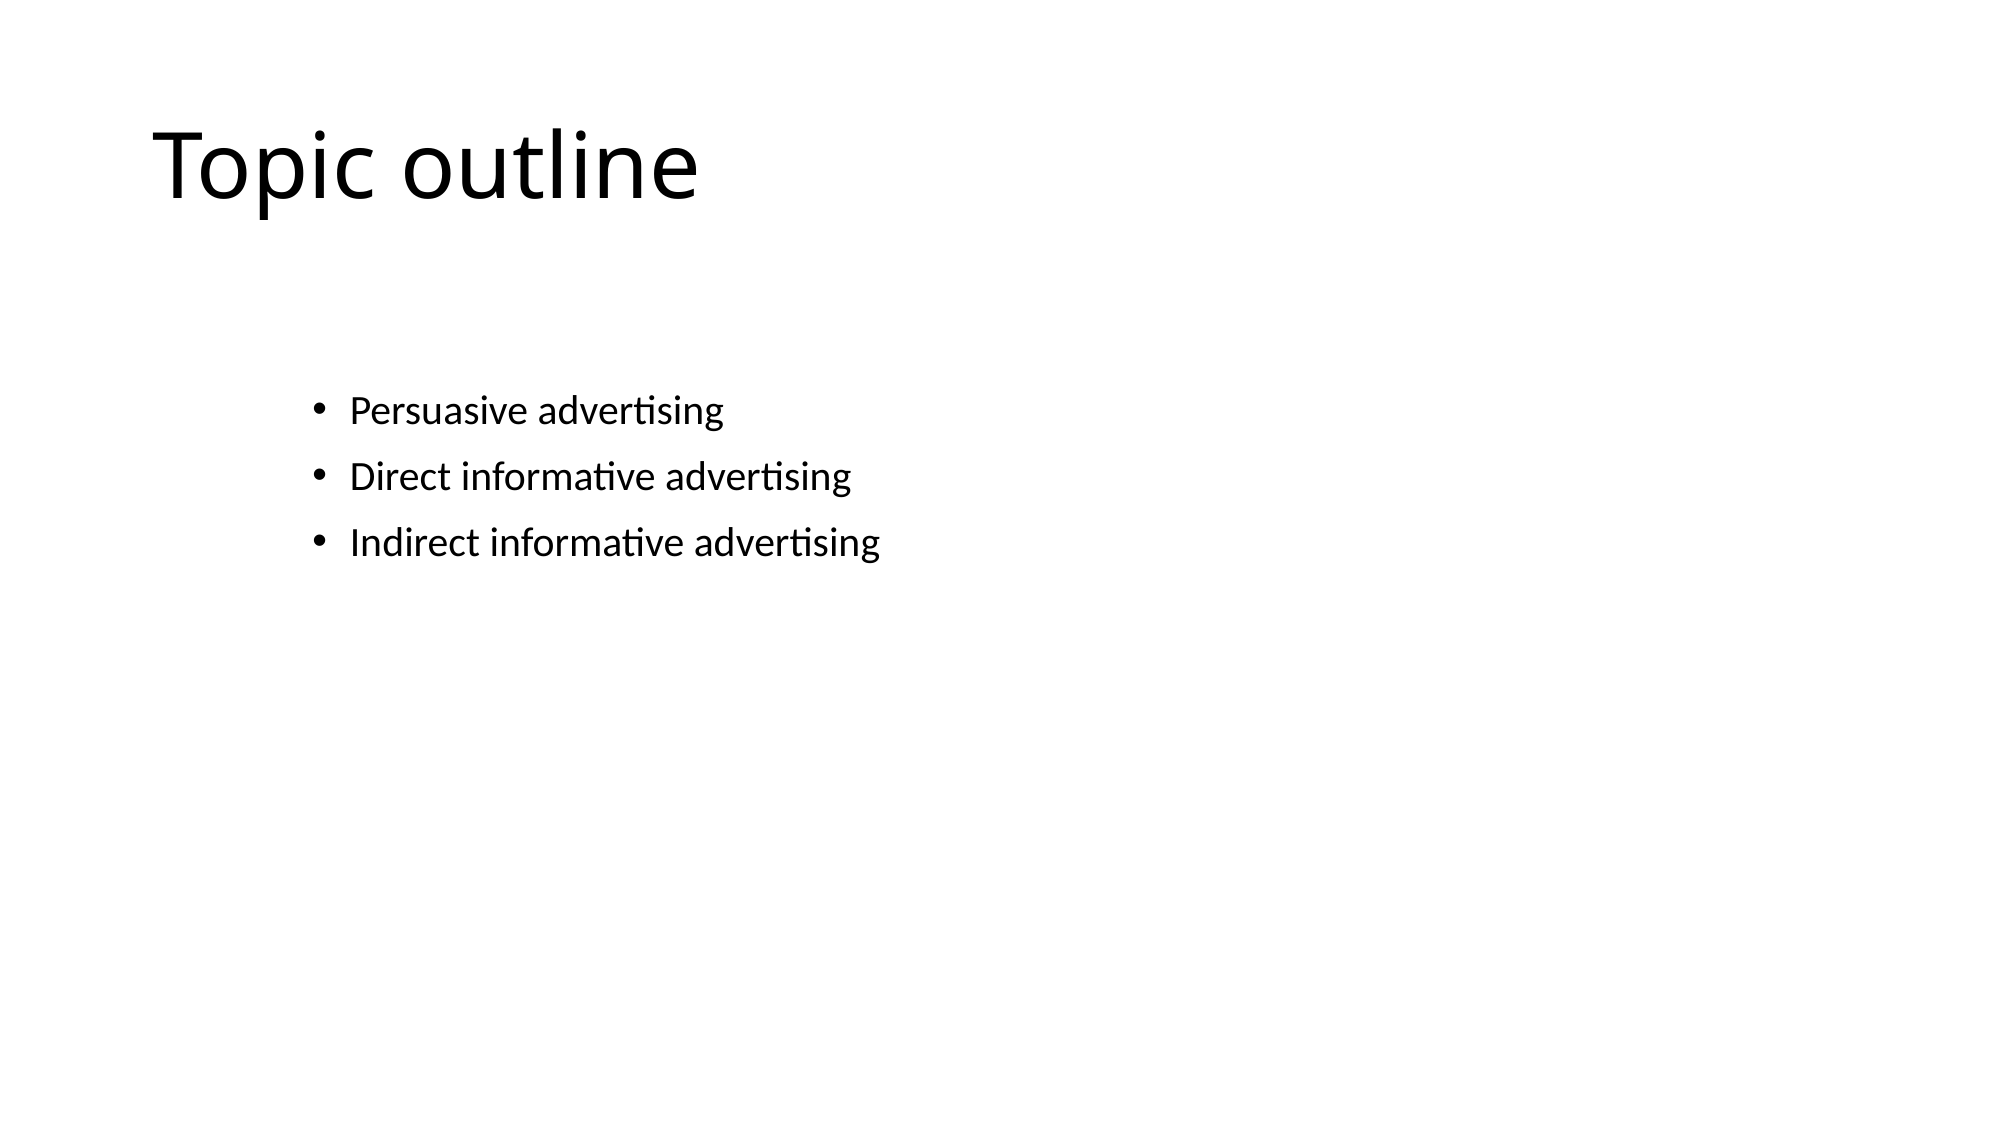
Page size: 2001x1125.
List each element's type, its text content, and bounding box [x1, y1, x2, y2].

list Persuasive advertising Direct informative advertising Indirect informative advertising [297, 381, 1975, 913]
title Topic outline [137, 59, 1863, 278]
